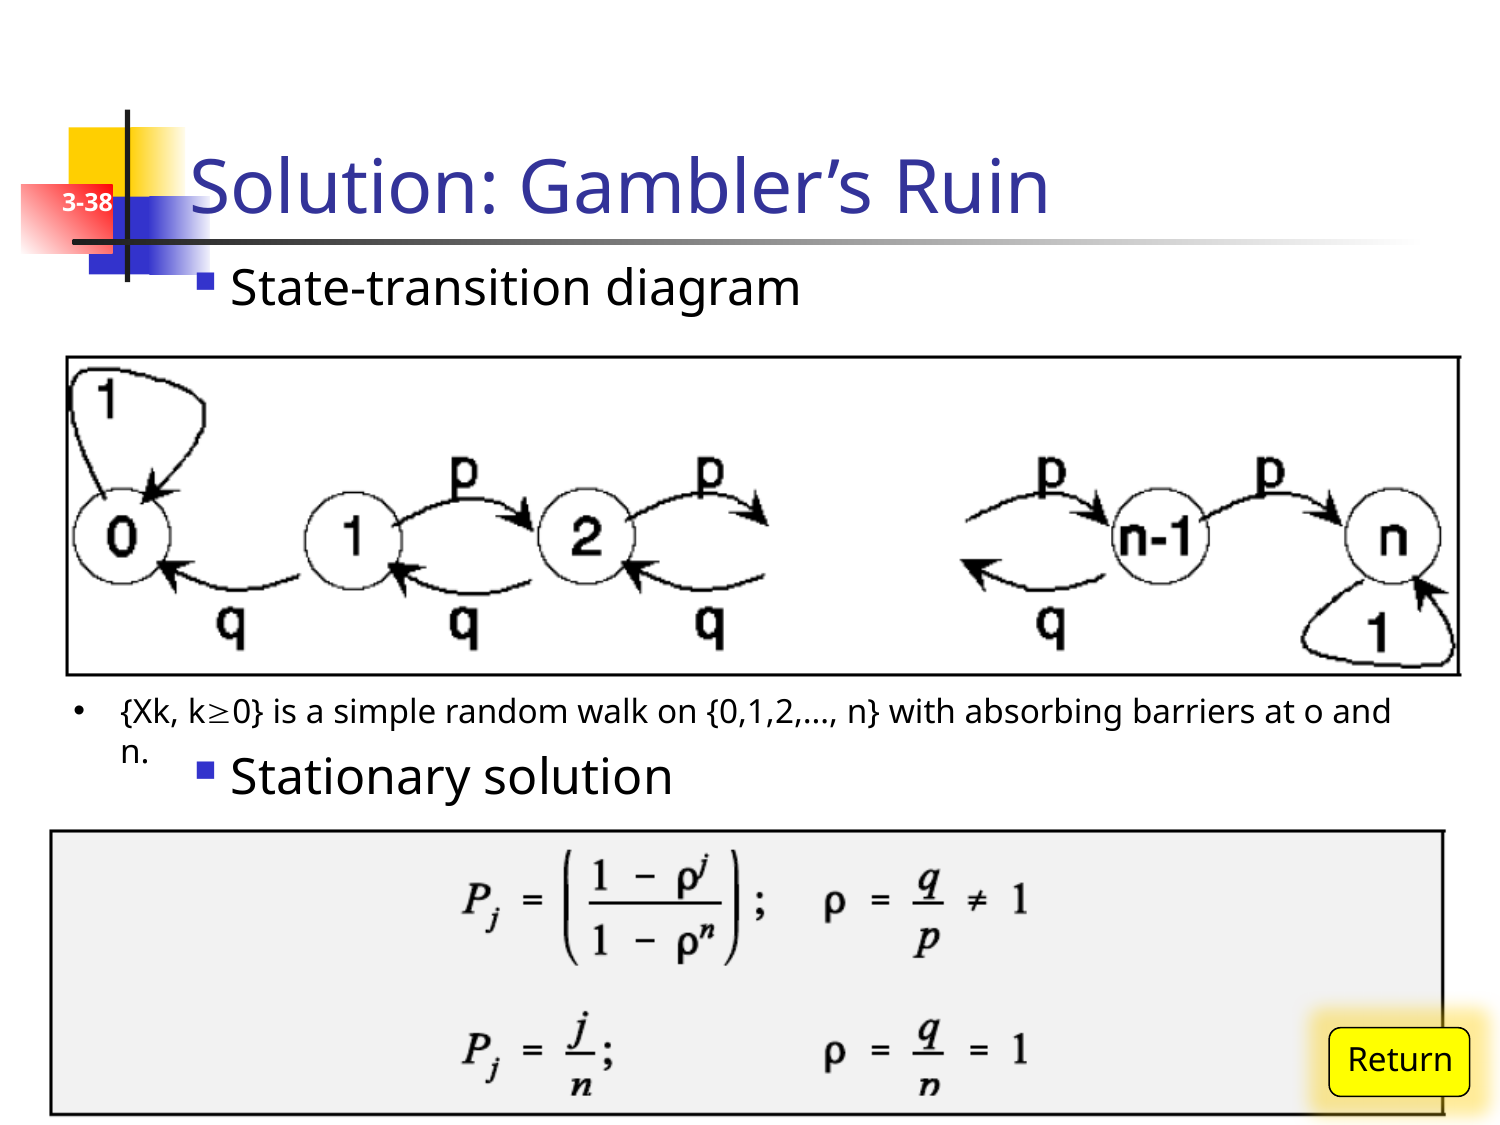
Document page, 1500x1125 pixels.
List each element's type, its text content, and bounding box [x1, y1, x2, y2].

picture [44, 824, 1457, 1121]
list State-transition diagram Stationary solution [179, 247, 1455, 346]
text_box {Xk, k0} is a simple random walk on {0,1,2,…, n} with absorbing barriers at o and n. [58, 691, 1443, 778]
title Solution: Gambler’s Ruin [173, 79, 1453, 237]
text_box Return [1460, 1027, 1470, 1097]
slide_number 3-38 [0, 152, 129, 229]
picture [58, 347, 1469, 683]
list State-transition diagram Stationary solution [179, 692, 1455, 824]
